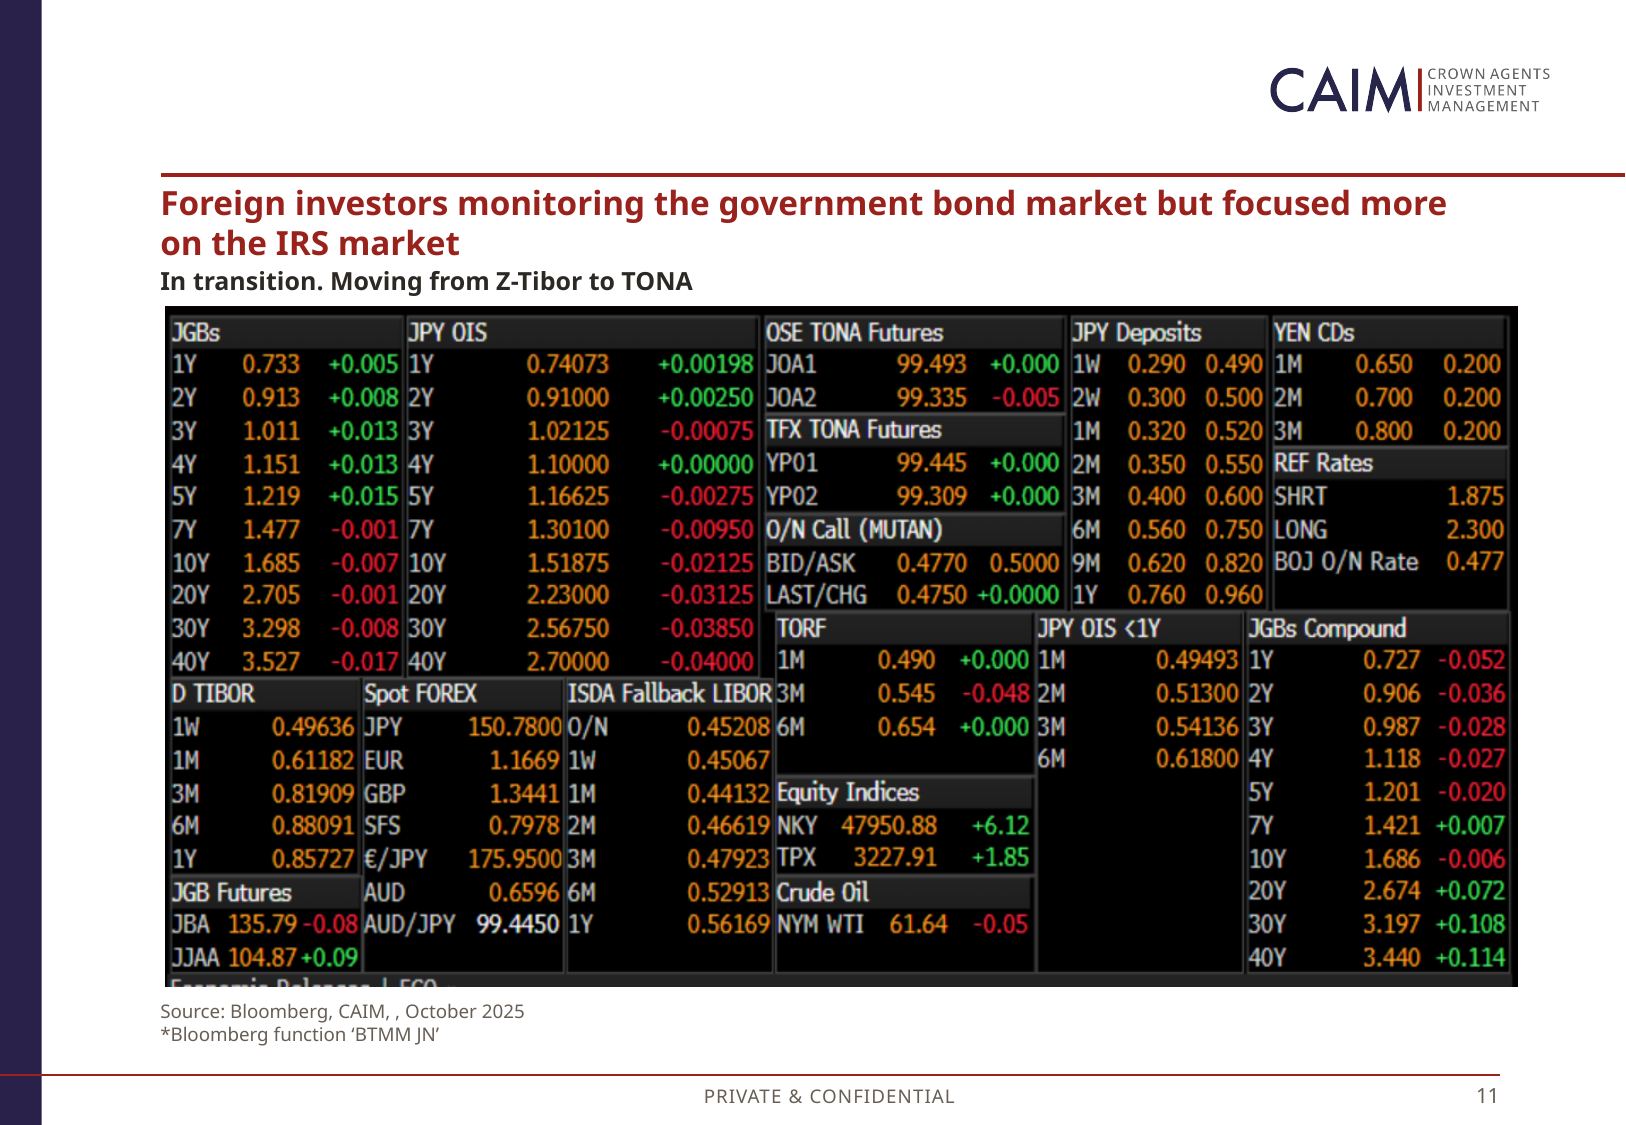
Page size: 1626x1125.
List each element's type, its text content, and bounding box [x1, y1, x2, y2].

list In transition. Moving from Z-Tibor to TONA [160, 265, 1497, 296]
picture [1253, 61, 1555, 128]
list Source: Bloomberg, CAIM, , October 2025 *Bloomberg function ‘BTMM JN’ [160, 999, 1497, 1069]
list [165, 306, 1518, 987]
list Foreign investors monitoring the government bond market but focused more on the IRS market [160, 201, 1497, 243]
